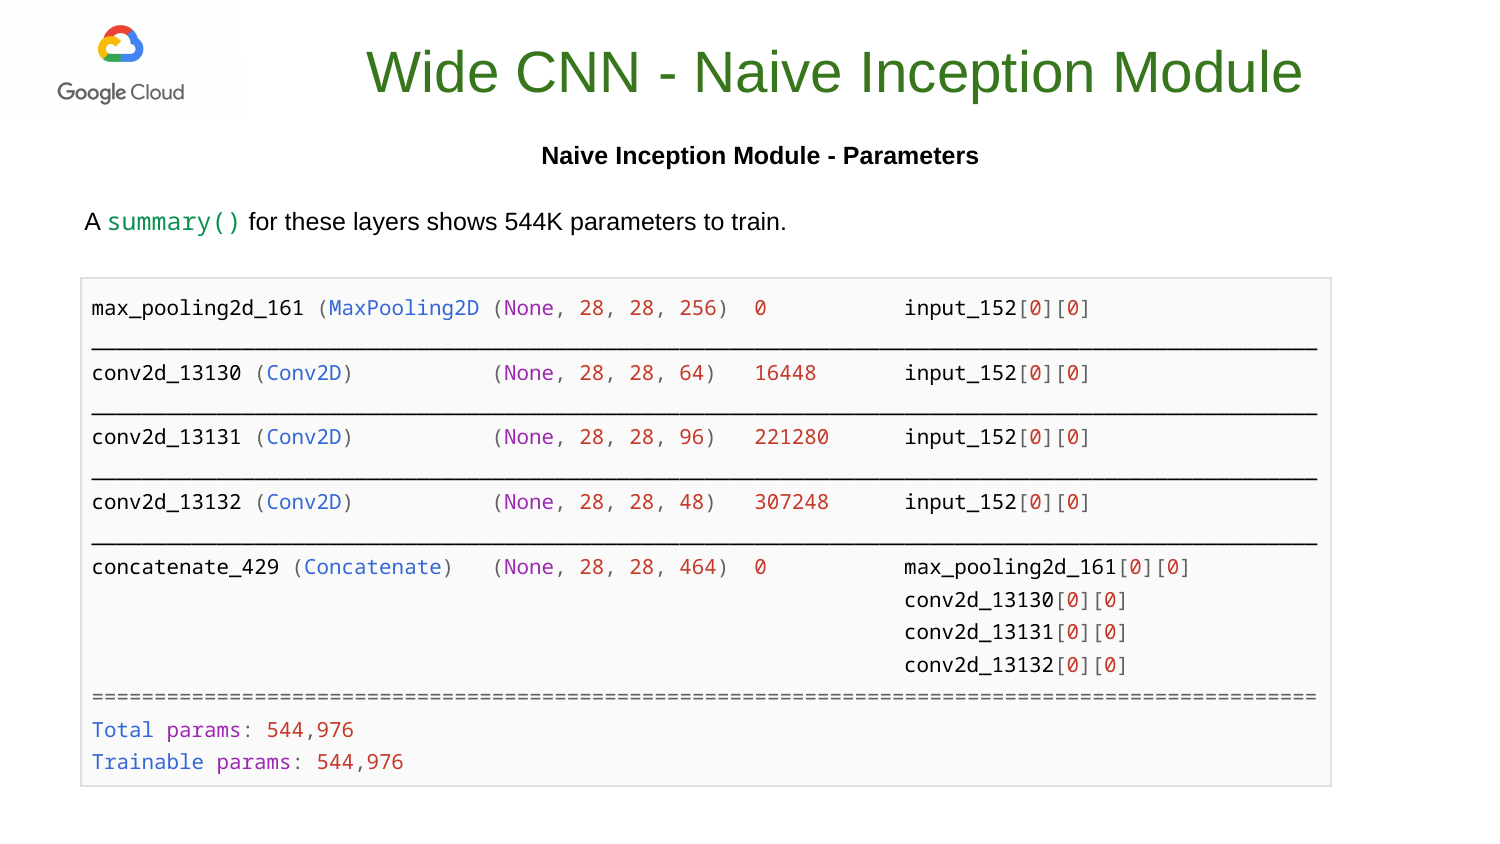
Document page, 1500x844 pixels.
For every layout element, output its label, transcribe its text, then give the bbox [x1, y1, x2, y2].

subtitle Wide CNN - Naive Inception Module [244, 19, 1500, 150]
text_box Naive Inception Module - Parameters A summary() for these layers shows 544K parameters to train. [69, 119, 1453, 826]
table_header max_pooling2d_161 (MaxPooling2D (None, 28, 28, 256) 0 input_152[0][0] __________________________________________________________________________________________________ conv2d_13130 (Conv2D) (None, 28, 28, 64) 16448 input_152[0][0] __________________________________________________________________________________________________ conv2d_13131 (Conv2D) (None, 28, 28, 96) 221280 input_152[0][0] __________________________________________________________________________________________________ conv2d_13132 (Conv2D) (None, 28, 28, 48) 307248 input_152[0][0] __________________________________________________________________________________________________ concatenate_429 (Concatenate) (None, 28, 28, 464) 0 max_pooling2d_161[0][0] conv2d_13130[0][0] conv2d_13131[0][0] conv2d_13132[0][0] ================================================================================================== Total params: 544,976 Trainable params: 544,976 [82, 279, 1330, 785]
picture [0, 0, 241, 121]
